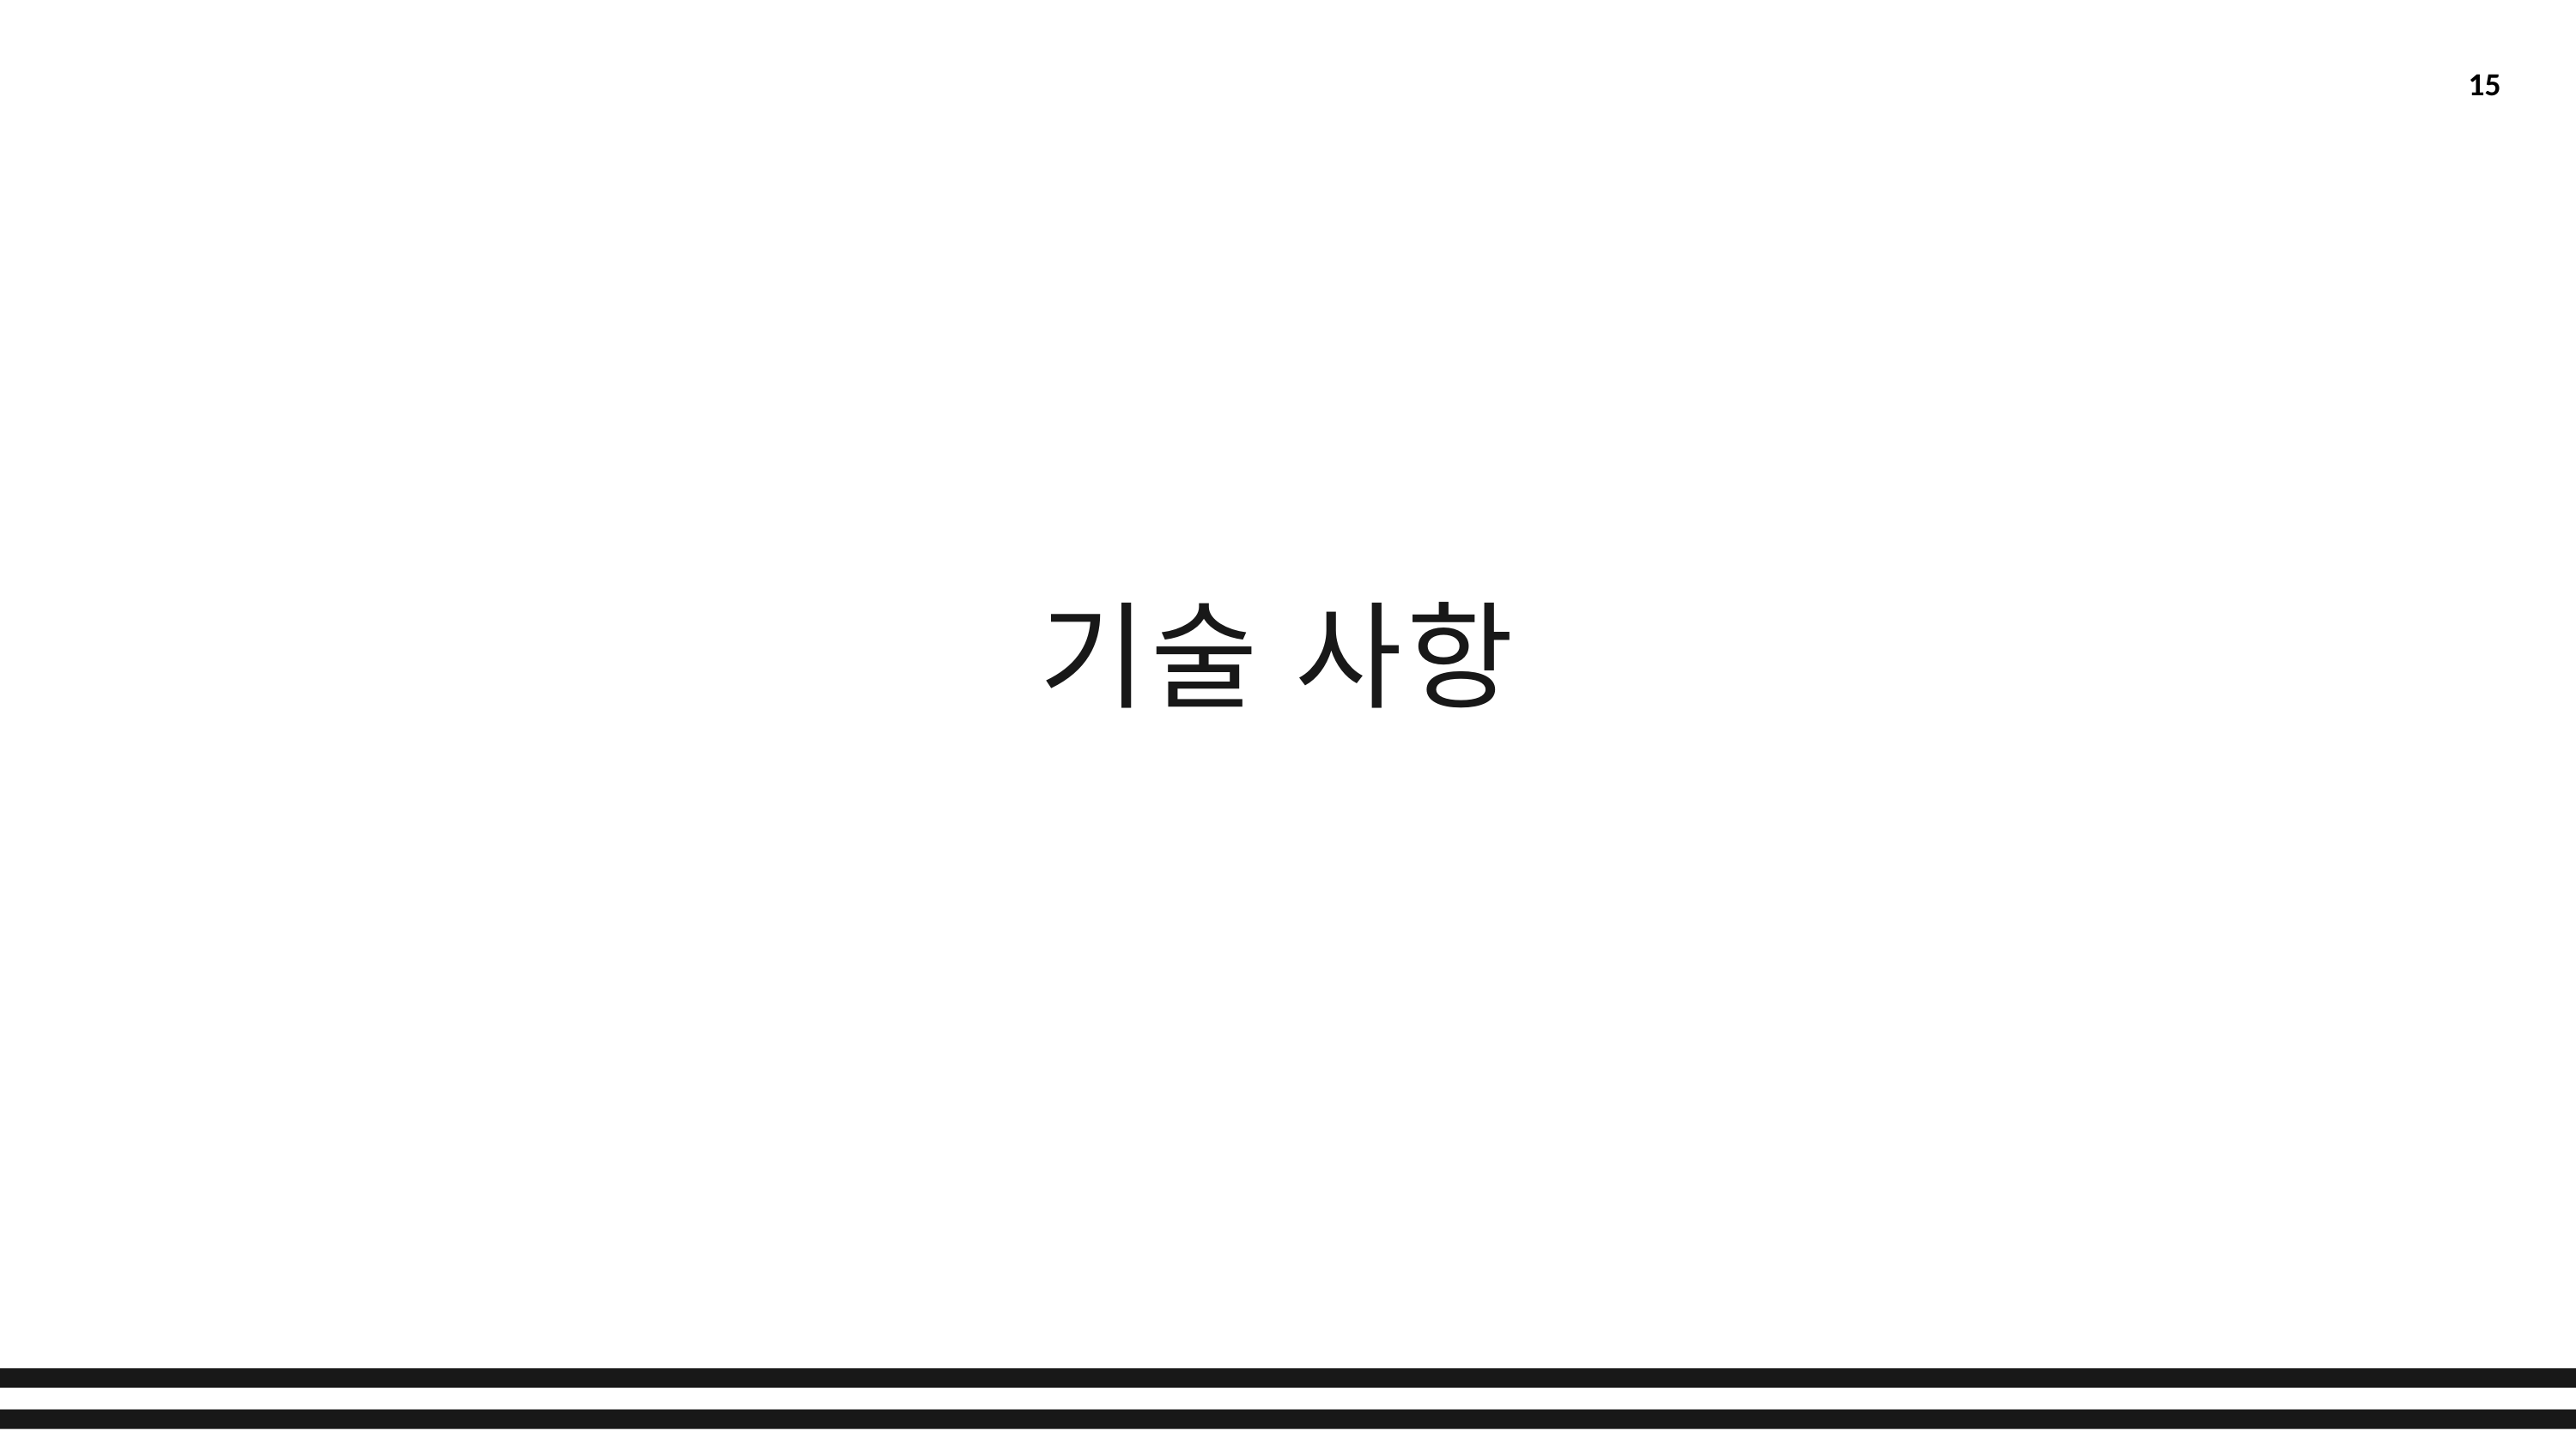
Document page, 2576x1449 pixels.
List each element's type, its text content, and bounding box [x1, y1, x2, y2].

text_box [0, 1367, 2576, 1388]
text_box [0, 1409, 2576, 1429]
title 기술 사항 [1037, 580, 1750, 825]
slide_number 15 [1908, 64, 2501, 102]
